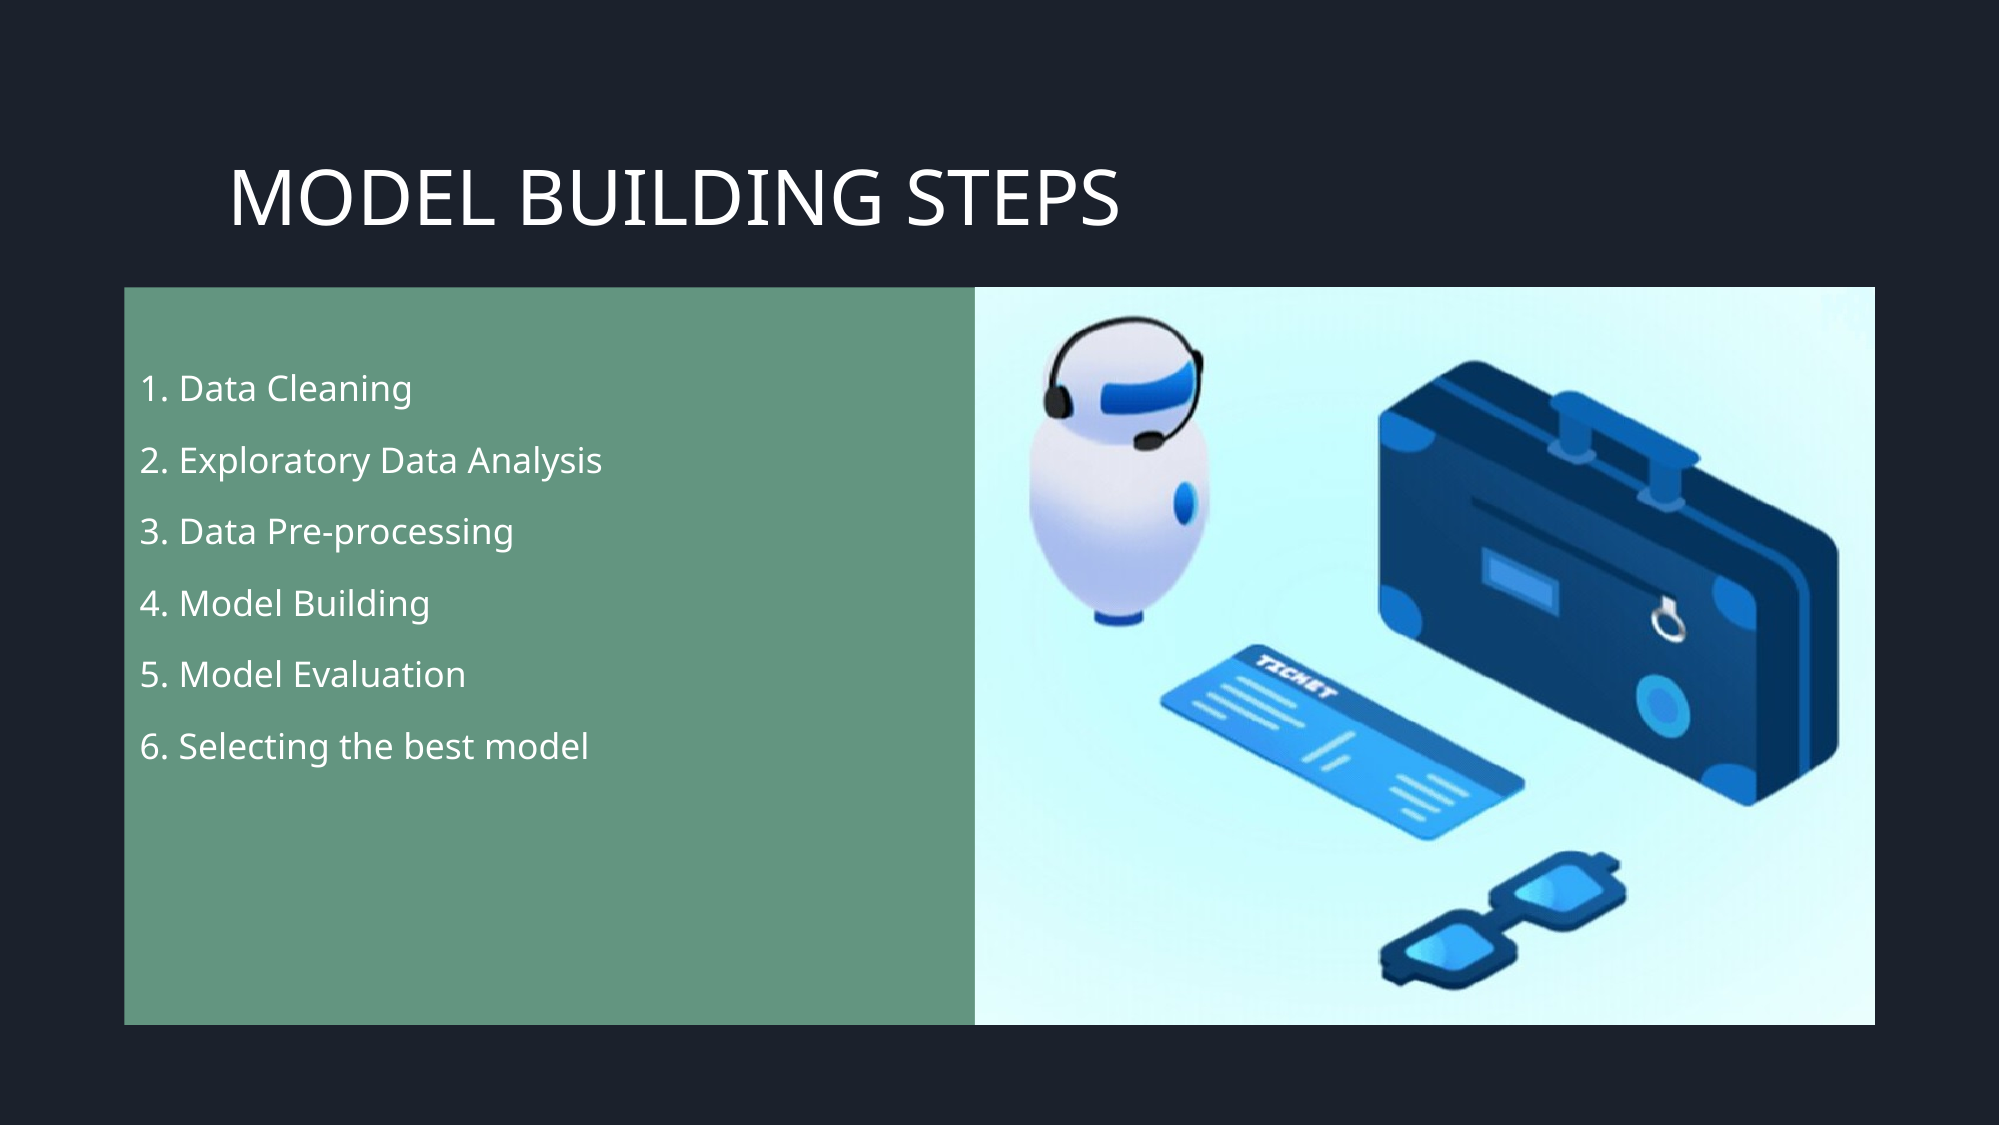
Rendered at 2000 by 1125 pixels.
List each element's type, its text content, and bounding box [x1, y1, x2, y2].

picture [974, 287, 1876, 1026]
title MODEL BUILDING STEPS [212, 62, 1788, 250]
list 1. Data Cleaning 2. Exploratory Data Analysis 3. Data Pre-processing 4. Model Building 5. Model Evaluation 6. Selecting the best model [124, 287, 972, 1025]
